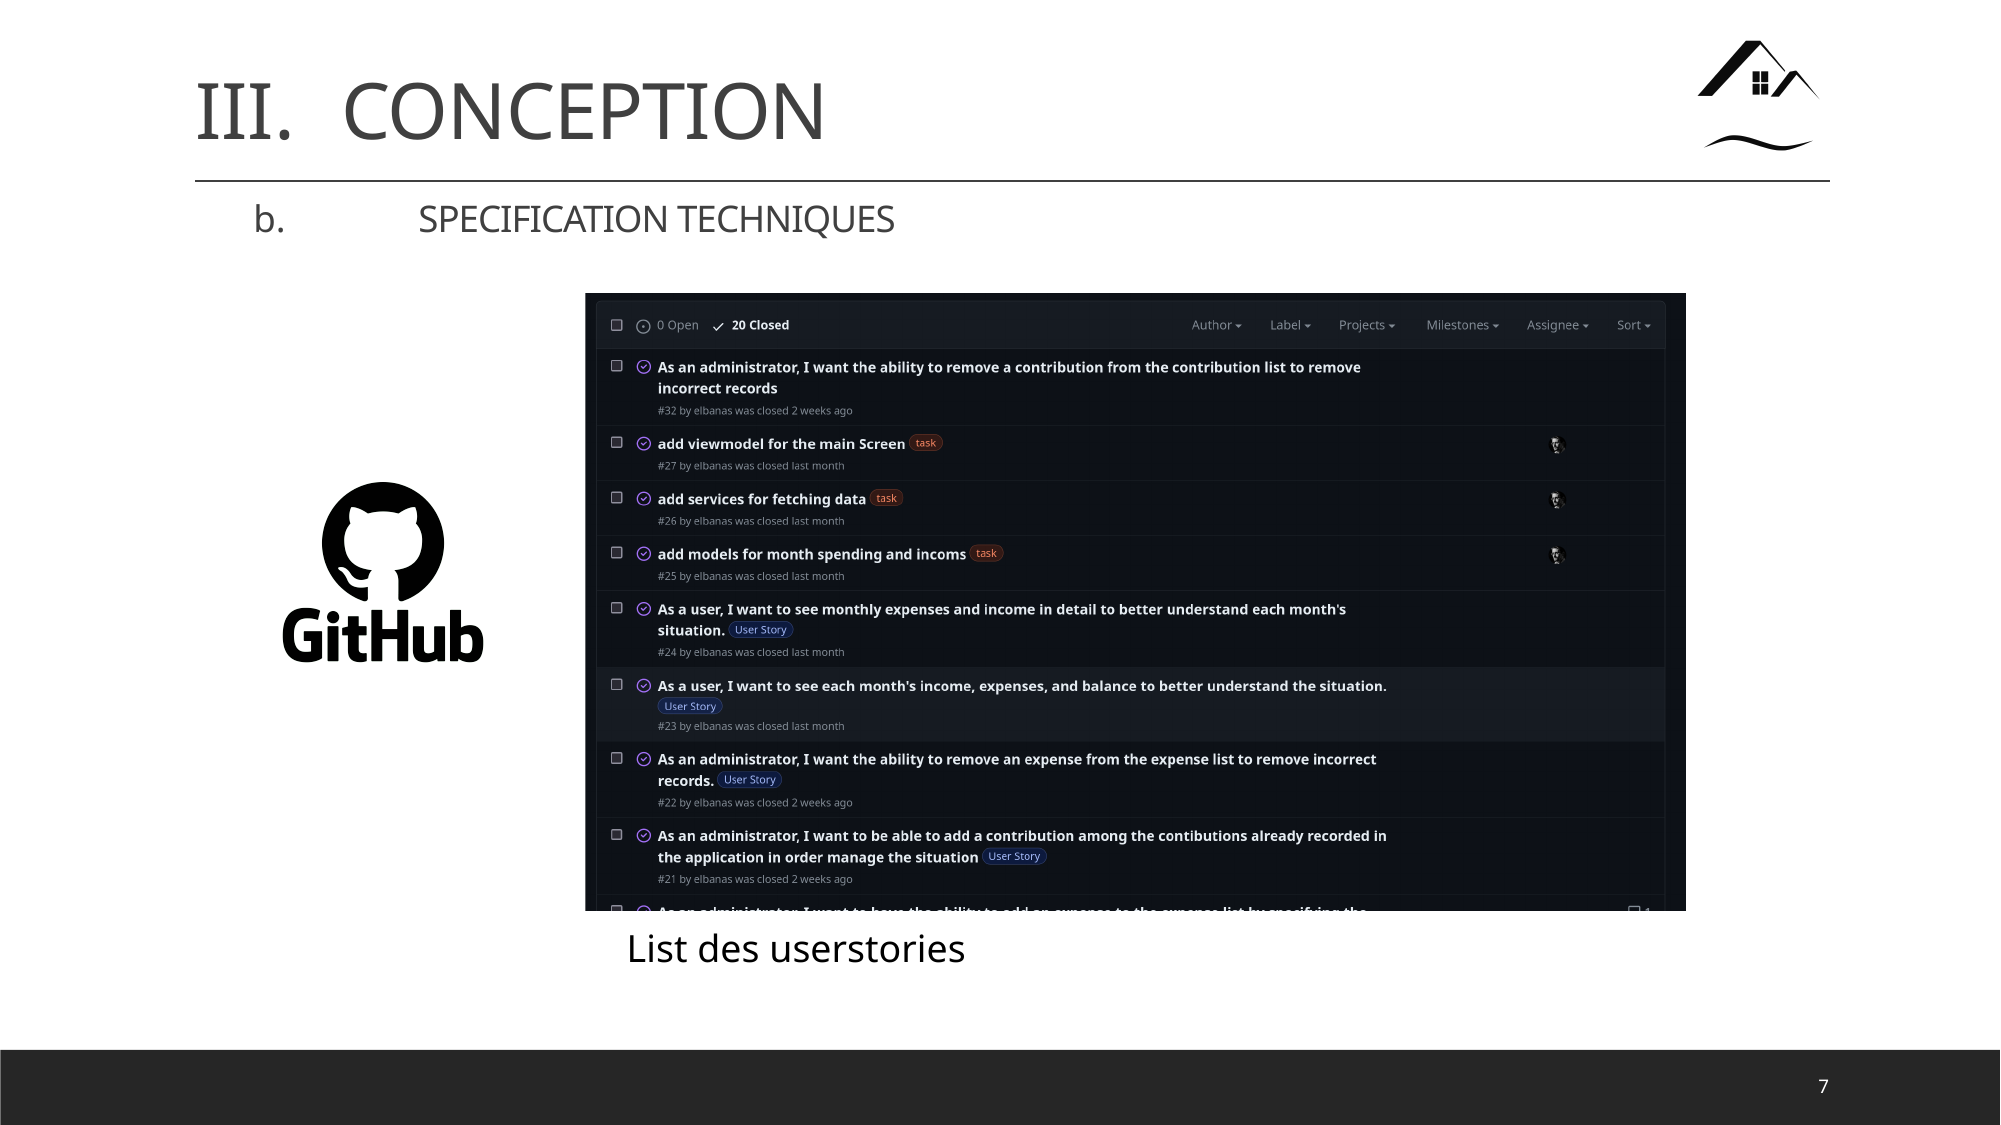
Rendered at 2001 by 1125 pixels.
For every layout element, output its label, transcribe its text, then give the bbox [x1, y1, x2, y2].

title CONCEPTION [180, 47, 1639, 163]
slide_number 7 [1803, 1057, 1932, 1118]
text_box SPECIFICATION TECHNIQUES [238, 185, 1889, 248]
picture [1642, 0, 1868, 211]
picture [218, 479, 548, 666]
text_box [584, 292, 1687, 979]
